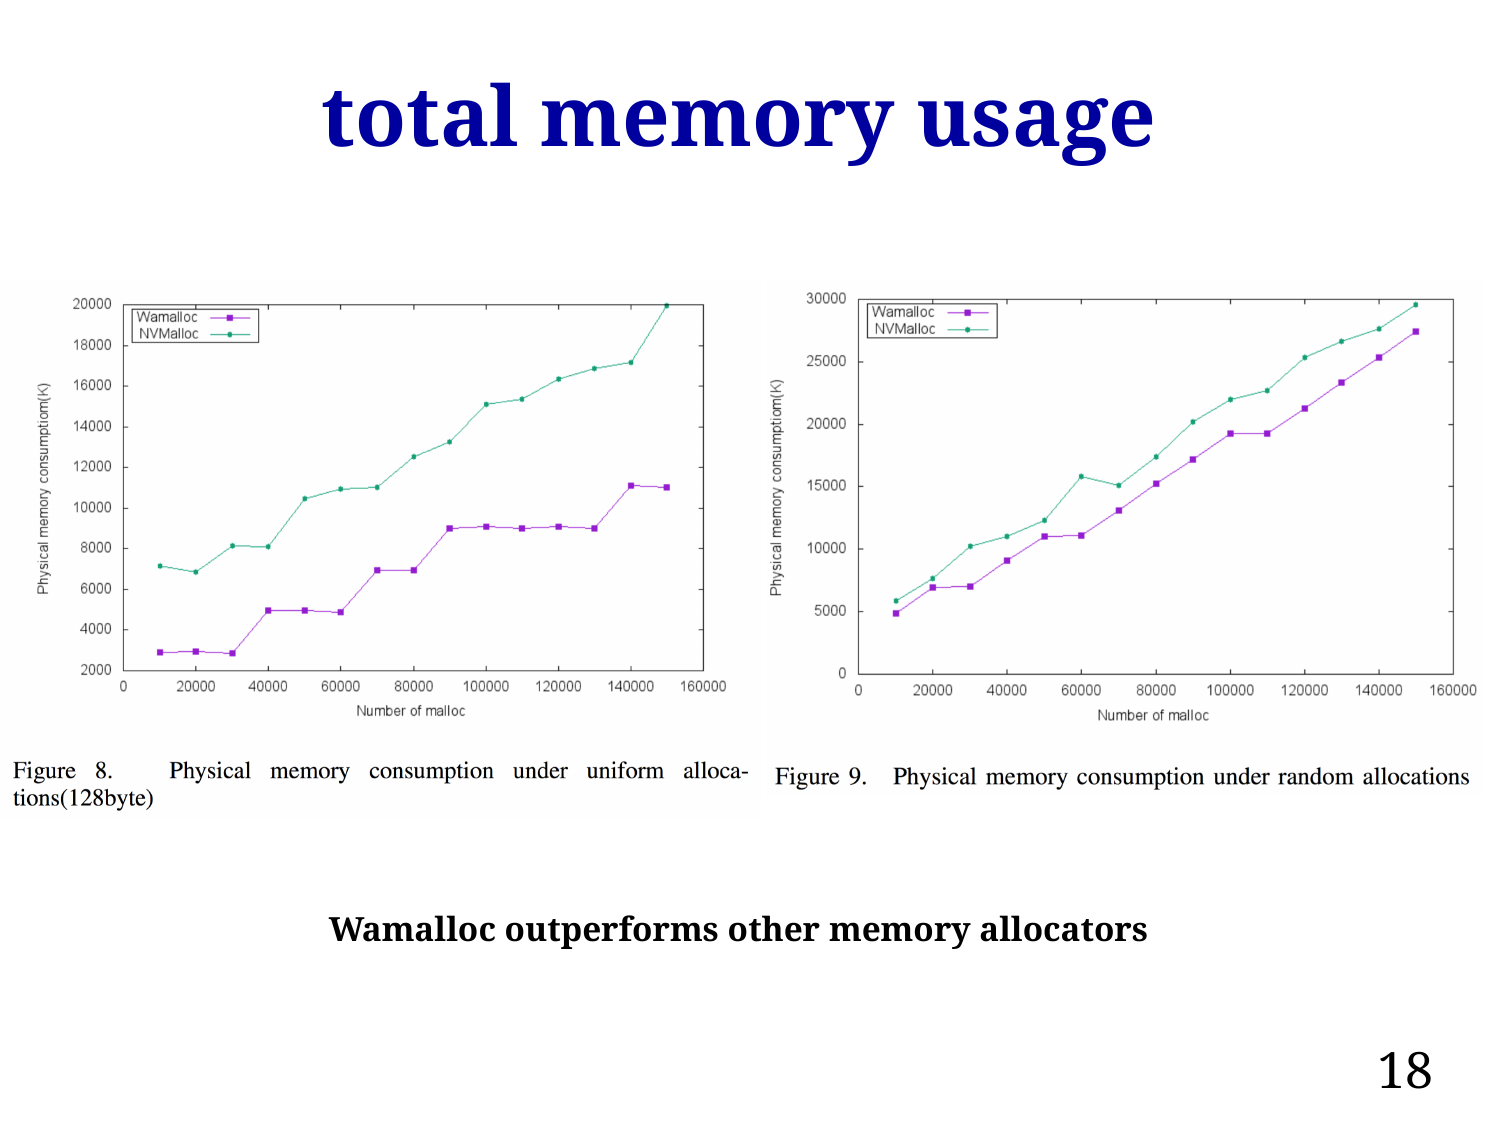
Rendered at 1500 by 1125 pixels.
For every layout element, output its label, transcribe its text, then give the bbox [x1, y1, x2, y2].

picture [765, 280, 1483, 796]
picture [0, 280, 761, 818]
text_box Wamalloc outperforms other memory allocators [313, 901, 1165, 956]
slide_number 18 [1059, 1042, 1449, 1103]
title total memory usage [30, 36, 1449, 202]
